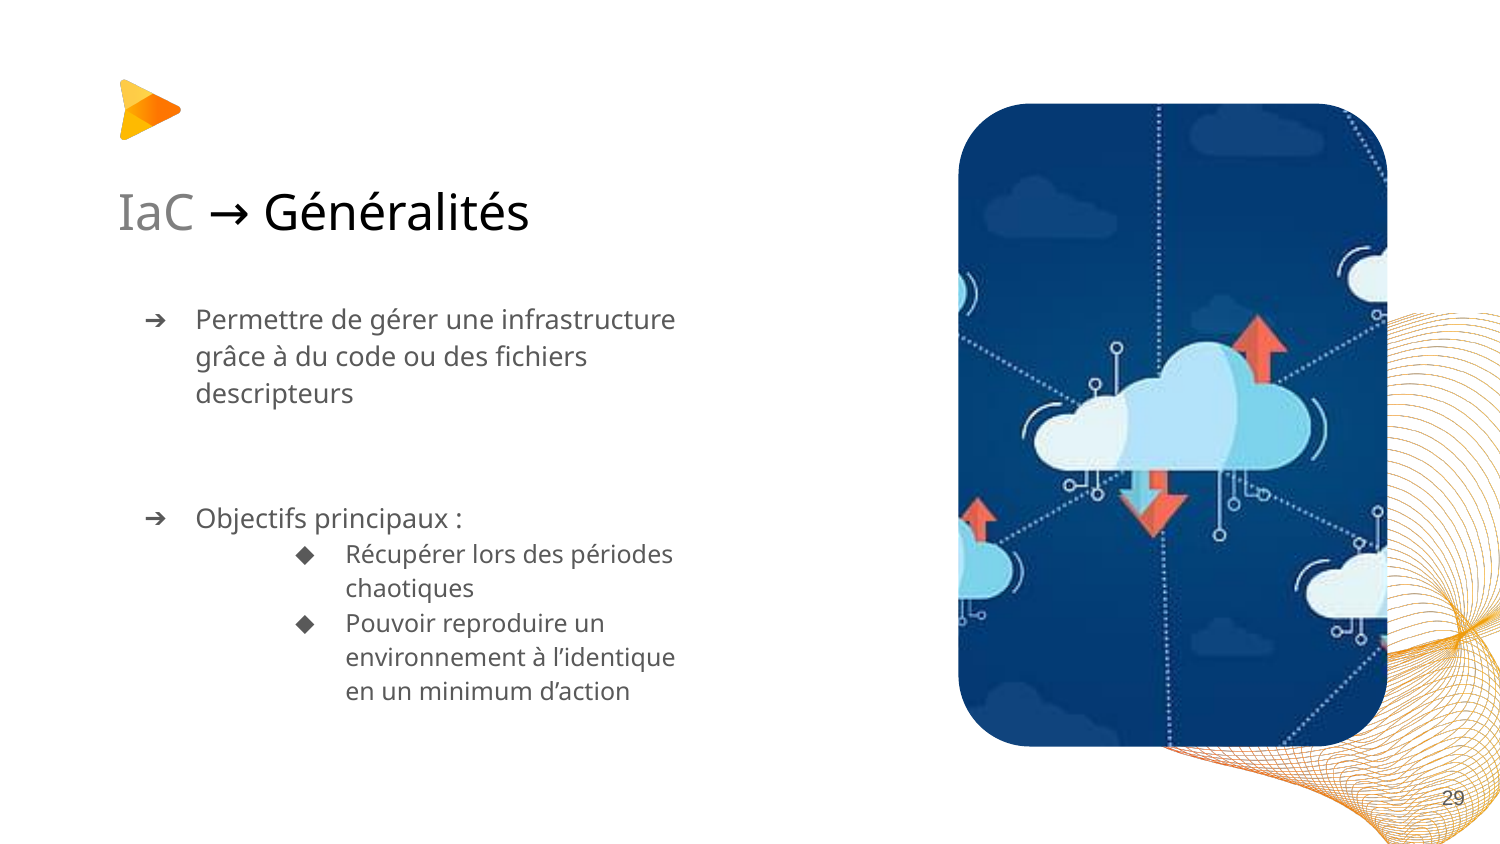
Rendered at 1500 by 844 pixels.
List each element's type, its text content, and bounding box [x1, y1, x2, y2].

picture [119, 78, 181, 140]
slide_number ‹#› [1389, 764, 1480, 830]
title IaC → Généralités [103, 151, 932, 271]
subtitle Permettre de gérer une infrastructure grâce à du code ou des fichiers descripteurs Objectifs principaux : Récupérer lors des périodes chaotiques Pouvoir reproduire un environnement à l’identique en un minimum d’action [105, 282, 723, 747]
picture [958, 103, 1500, 844]
